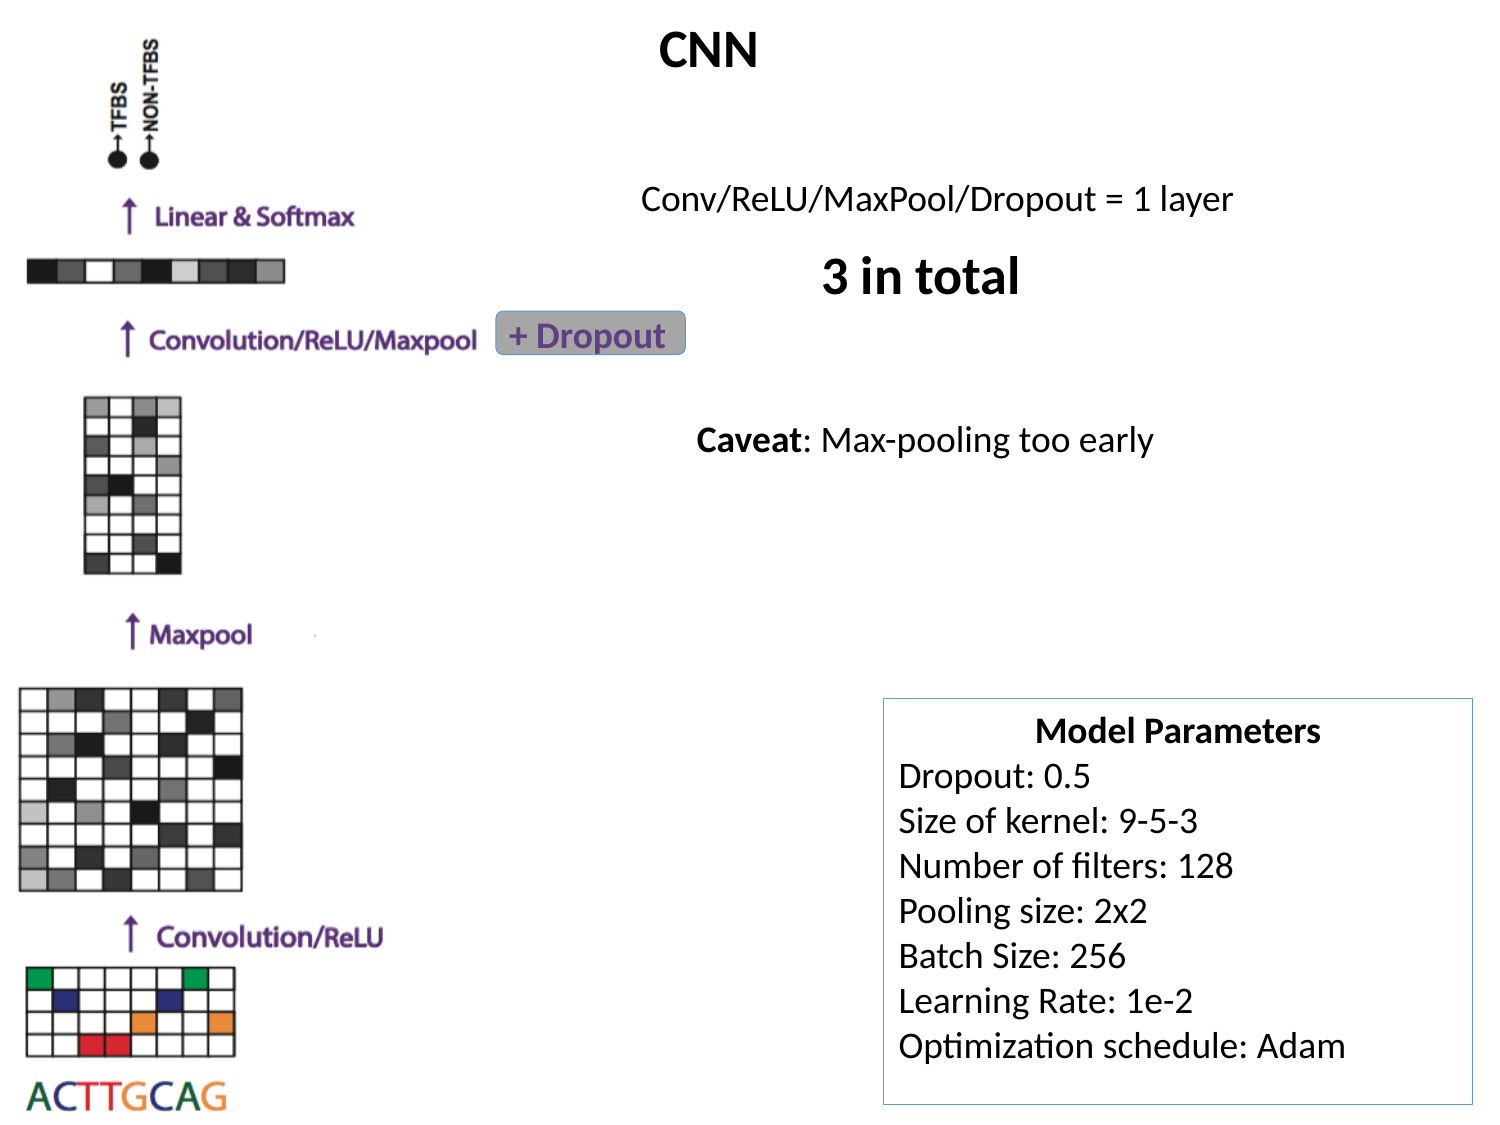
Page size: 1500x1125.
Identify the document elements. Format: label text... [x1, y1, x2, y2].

text_box Caveat: Max-pooling too early [682, 407, 1170, 468]
text_box CNN [644, 6, 775, 87]
text_box Model Parameters Dropout: 0.5 Size of kernel: 9-5-3 Number of filters: 128 Pooling size: 2x2 Batch Size: 256 Learning Rate: 1e-2 Optimization schedule: Adam [883, 698, 1473, 1074]
text_box 3 in total [806, 272, 1037, 313]
text_box + Dropout [494, 303, 682, 364]
text_box [883, 1074, 1473, 1105]
picture [0, 0, 483, 1125]
text_box [682, 311, 686, 354]
text_box Conv/ReLU/MaxPool/Dropout = 1 layer [626, 167, 1250, 272]
